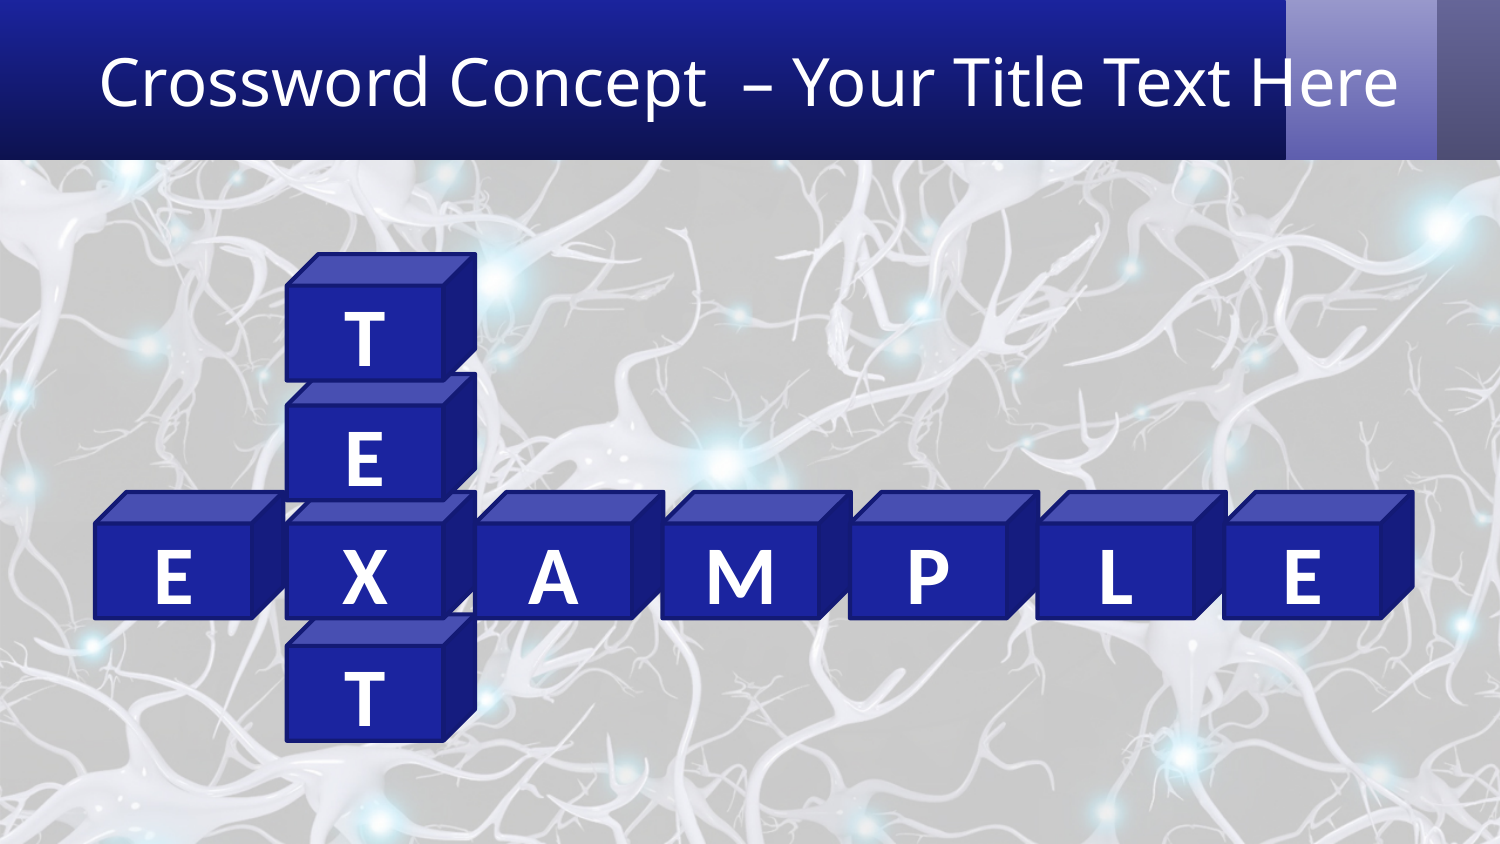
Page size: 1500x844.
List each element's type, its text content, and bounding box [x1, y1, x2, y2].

text_box E [284, 371, 478, 503]
text_box P [847, 489, 1041, 621]
text_box T [284, 252, 478, 383]
text_box A [472, 489, 666, 621]
text_box L [1035, 489, 1228, 621]
text_box M [660, 489, 853, 621]
text_box X [284, 489, 478, 621]
text_box T [284, 612, 478, 743]
text_box E [92, 489, 286, 621]
text_box E [1222, 489, 1415, 621]
title Crossword Concept – Your Title Text Here [75, 9, 1425, 150]
picture [0, 159, 1500, 844]
